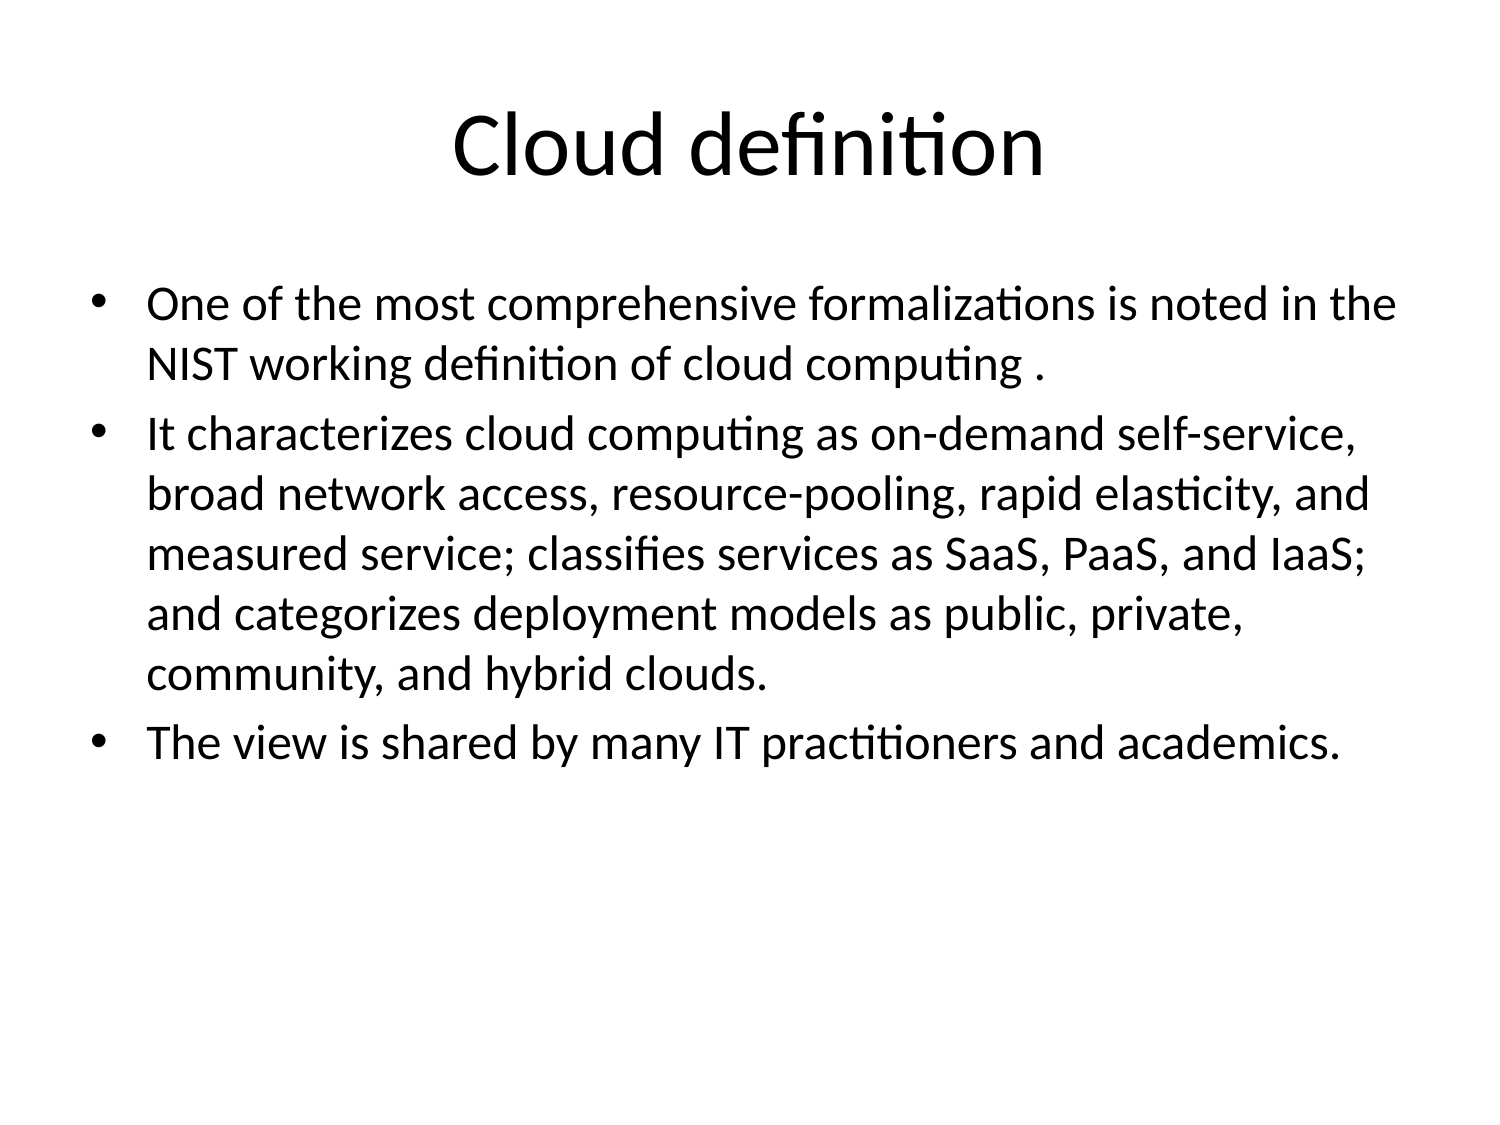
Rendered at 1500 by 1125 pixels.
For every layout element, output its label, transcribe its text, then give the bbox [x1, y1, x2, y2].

list One of the most comprehensive formalizations is noted in the NIST working definition of cloud computing . It characterizes cloud computing as on-demand self-service, broad network access, resource-pooling, rapid elasticity, and measured service; classifies services as SaaS, PaaS, and IaaS; and categorizes deployment models as public, private, community, and hybrid clouds. The view is shared by many IT practitioners and academics. [75, 262, 1425, 1005]
title Cloud definition [75, 45, 1425, 233]
